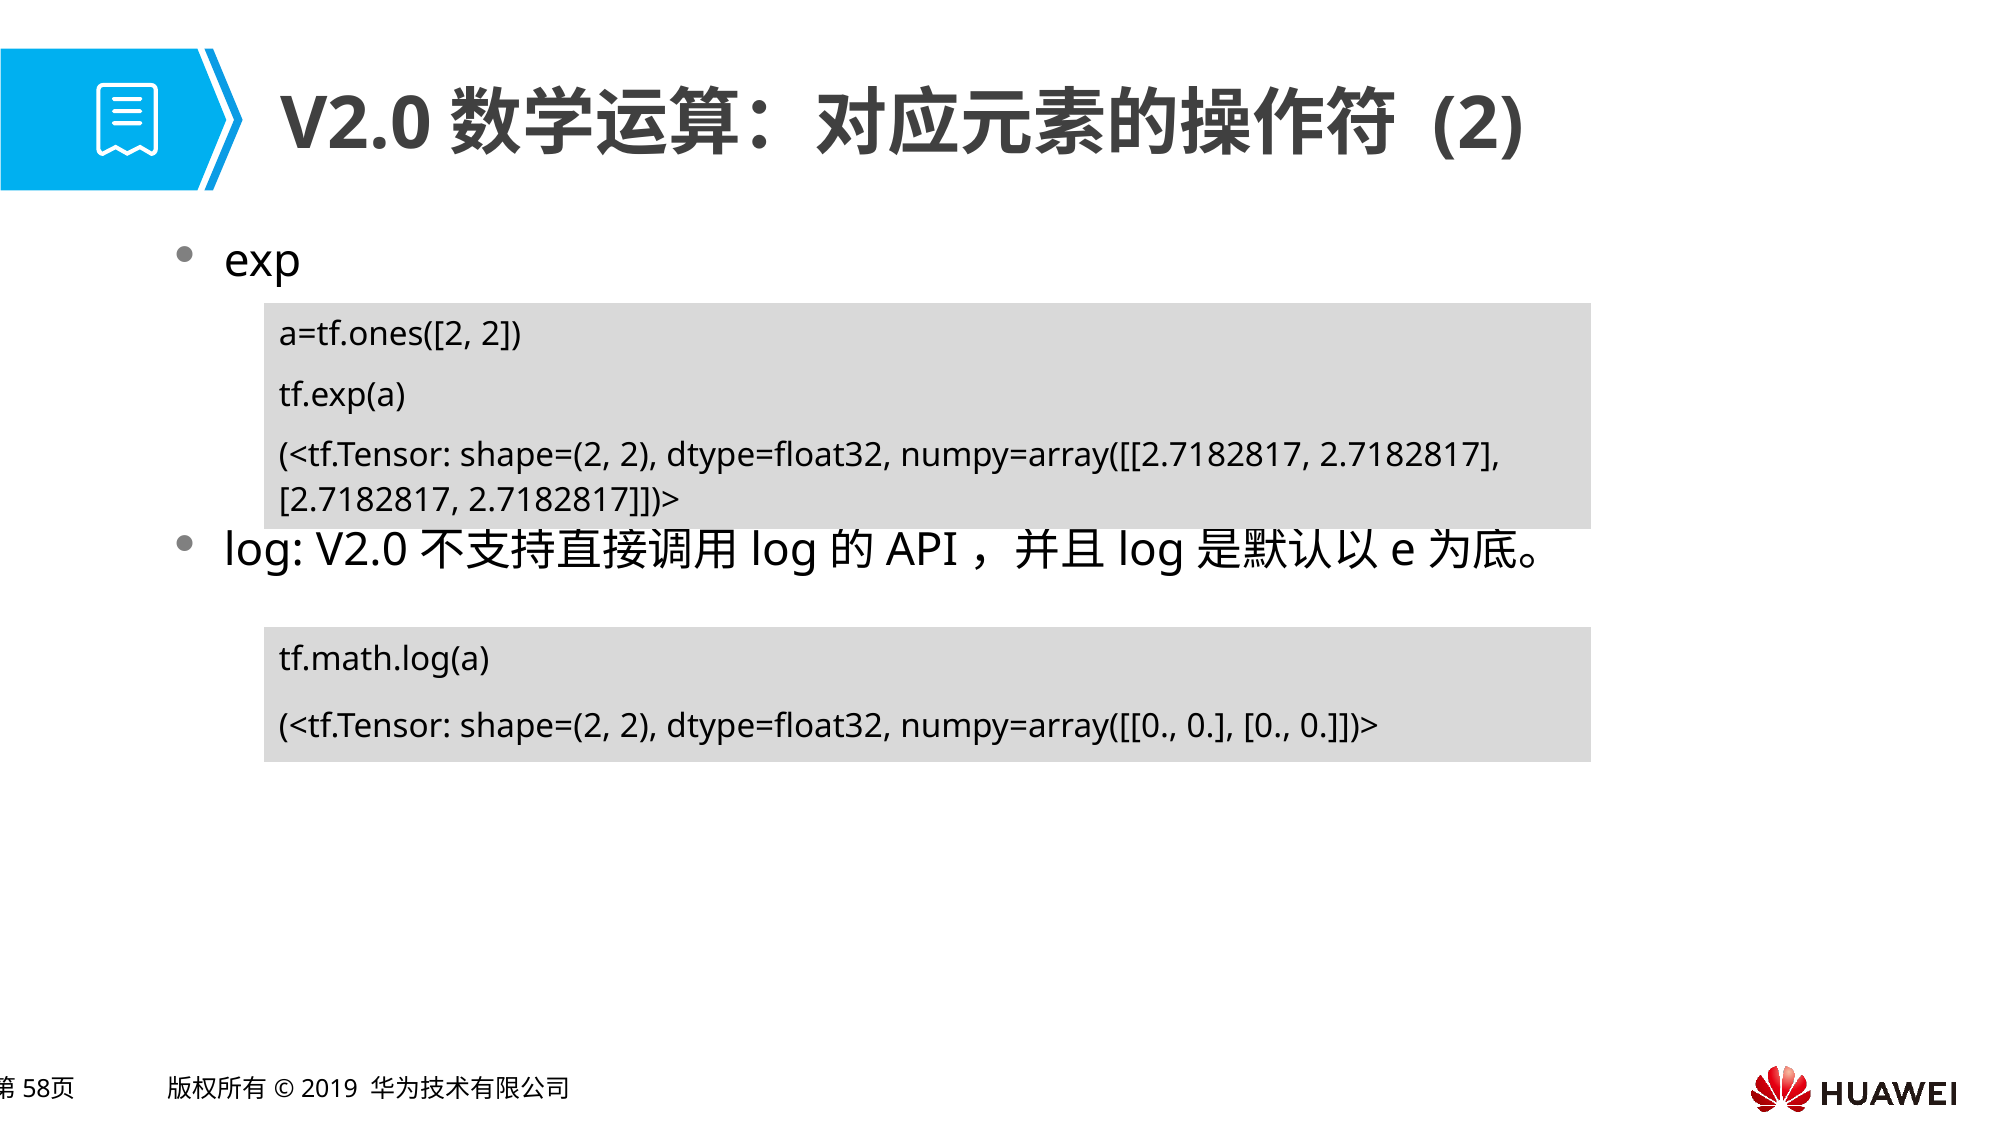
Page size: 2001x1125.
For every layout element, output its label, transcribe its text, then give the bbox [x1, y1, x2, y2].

table_cell tf.exp(a) [264, 363, 1591, 423]
picture [1751, 1066, 1956, 1112]
table_header a=tf.ones([2, 2]) [264, 303, 1591, 363]
table_header tf.math.log(a) [264, 627, 1591, 695]
list exp log: V2.0不支持直接调用log的API，并且log是默认以e为底。 [160, 202, 1883, 1048]
table_cell (<tf.Tensor: shape=(2, 2), dtype=float32, numpy=array([[2.7182817, 2.7182817], [2.7182817, 2.7182817]])> [264, 423, 1591, 529]
title V2.0数学运算：对应元素的操作符 (2) [263, 67, 1877, 173]
table_cell (<tf.Tensor: shape=(2, 2), dtype=float32, numpy=array([[0., 0.], [0., 0.]])> [264, 695, 1591, 762]
